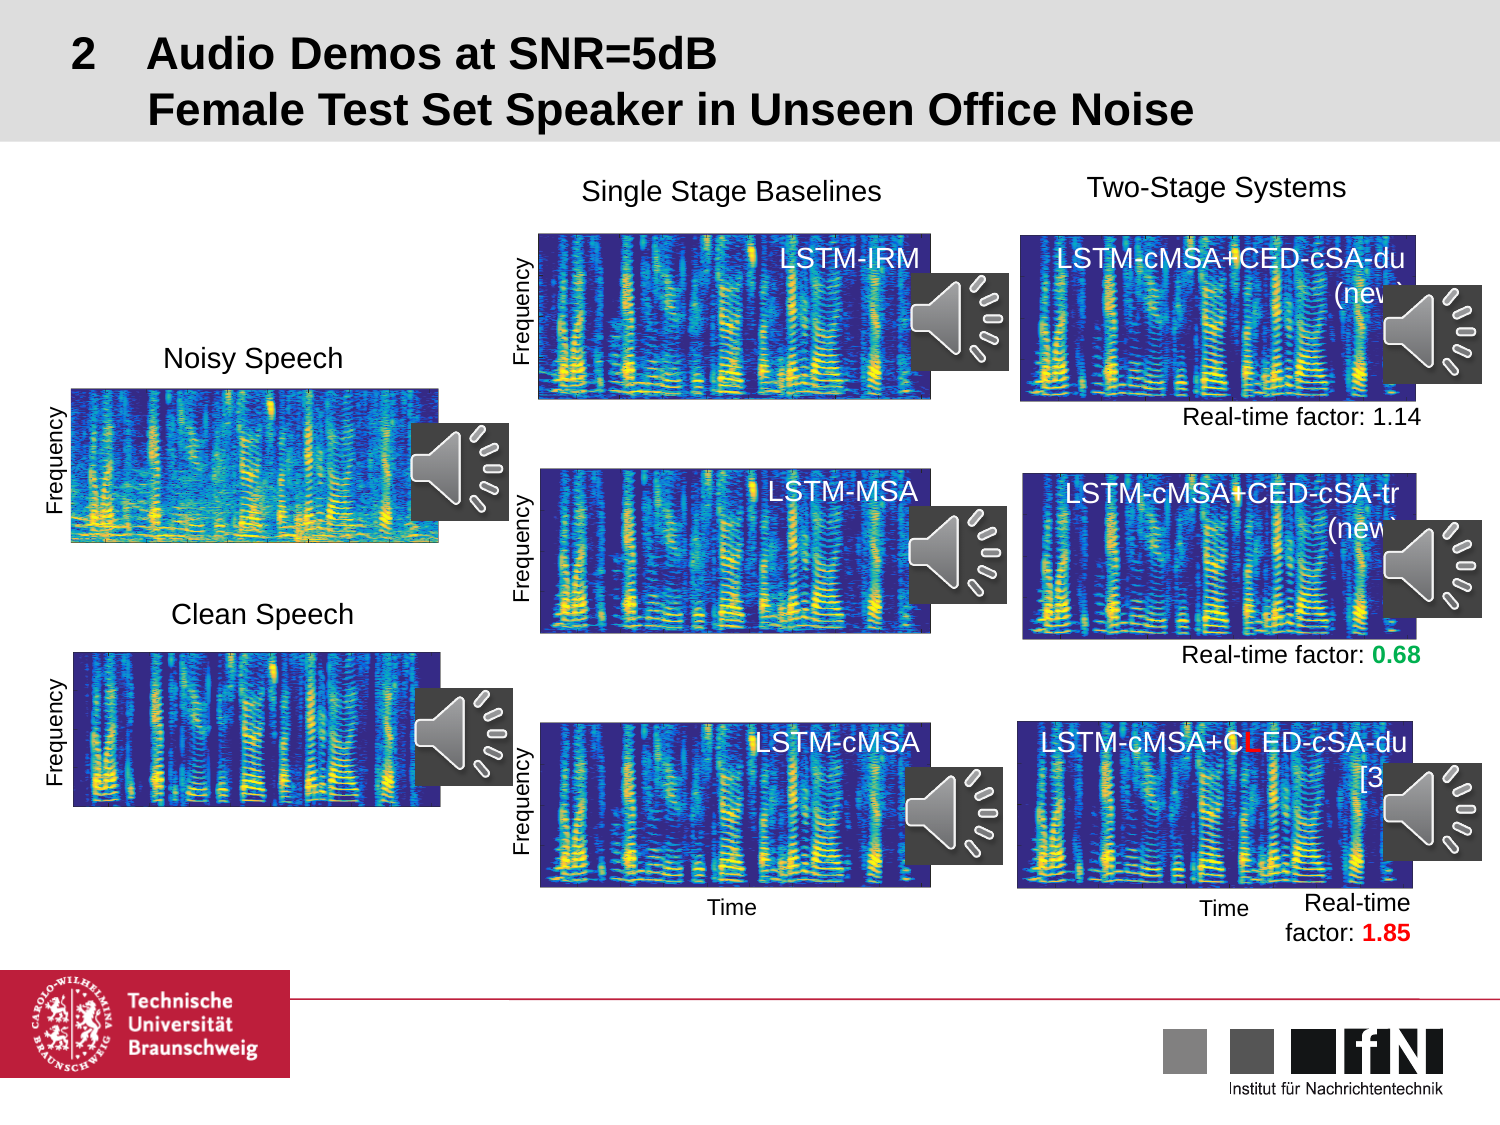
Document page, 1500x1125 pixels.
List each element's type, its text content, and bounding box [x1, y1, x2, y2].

text_box Frequency [498, 480, 531, 619]
text_box Time [1184, 901, 1265, 928]
picture [70, 638, 514, 811]
text_box Frequency [32, 392, 64, 531]
text_box Frequency [498, 242, 528, 382]
text_box Frequency [498, 733, 528, 872]
text_box Real-time factor: 1.14 [1167, 414, 1444, 438]
picture [70, 374, 510, 549]
picture [91, 452, 103, 461]
picture [534, 219, 1011, 404]
text_box Real-time factor: 1.85 [1270, 901, 1426, 954]
picture [77, 498, 87, 507]
picture [1021, 458, 1483, 641]
picture [1014, 706, 1483, 891]
text_box Time [692, 901, 773, 928]
text_box Single Stage Baselines [566, 164, 898, 215]
picture [1014, 220, 1483, 405]
text_box Noisy Speech [148, 331, 359, 373]
text_box Frequency [32, 664, 64, 803]
picture [537, 454, 1008, 638]
text_box Real-time factor: 0.68 [1166, 649, 1444, 677]
picture [0, 970, 290, 1078]
picture [534, 708, 1005, 891]
text_box Clean Speech [156, 588, 370, 637]
text_box Two-Stage Systems [1071, 160, 1362, 211]
picture [70, 484, 78, 508]
text_box Audio Demos at SNR=5dB Female Test Set Speaker in Unseen Office Noise [70, 18, 1445, 136]
